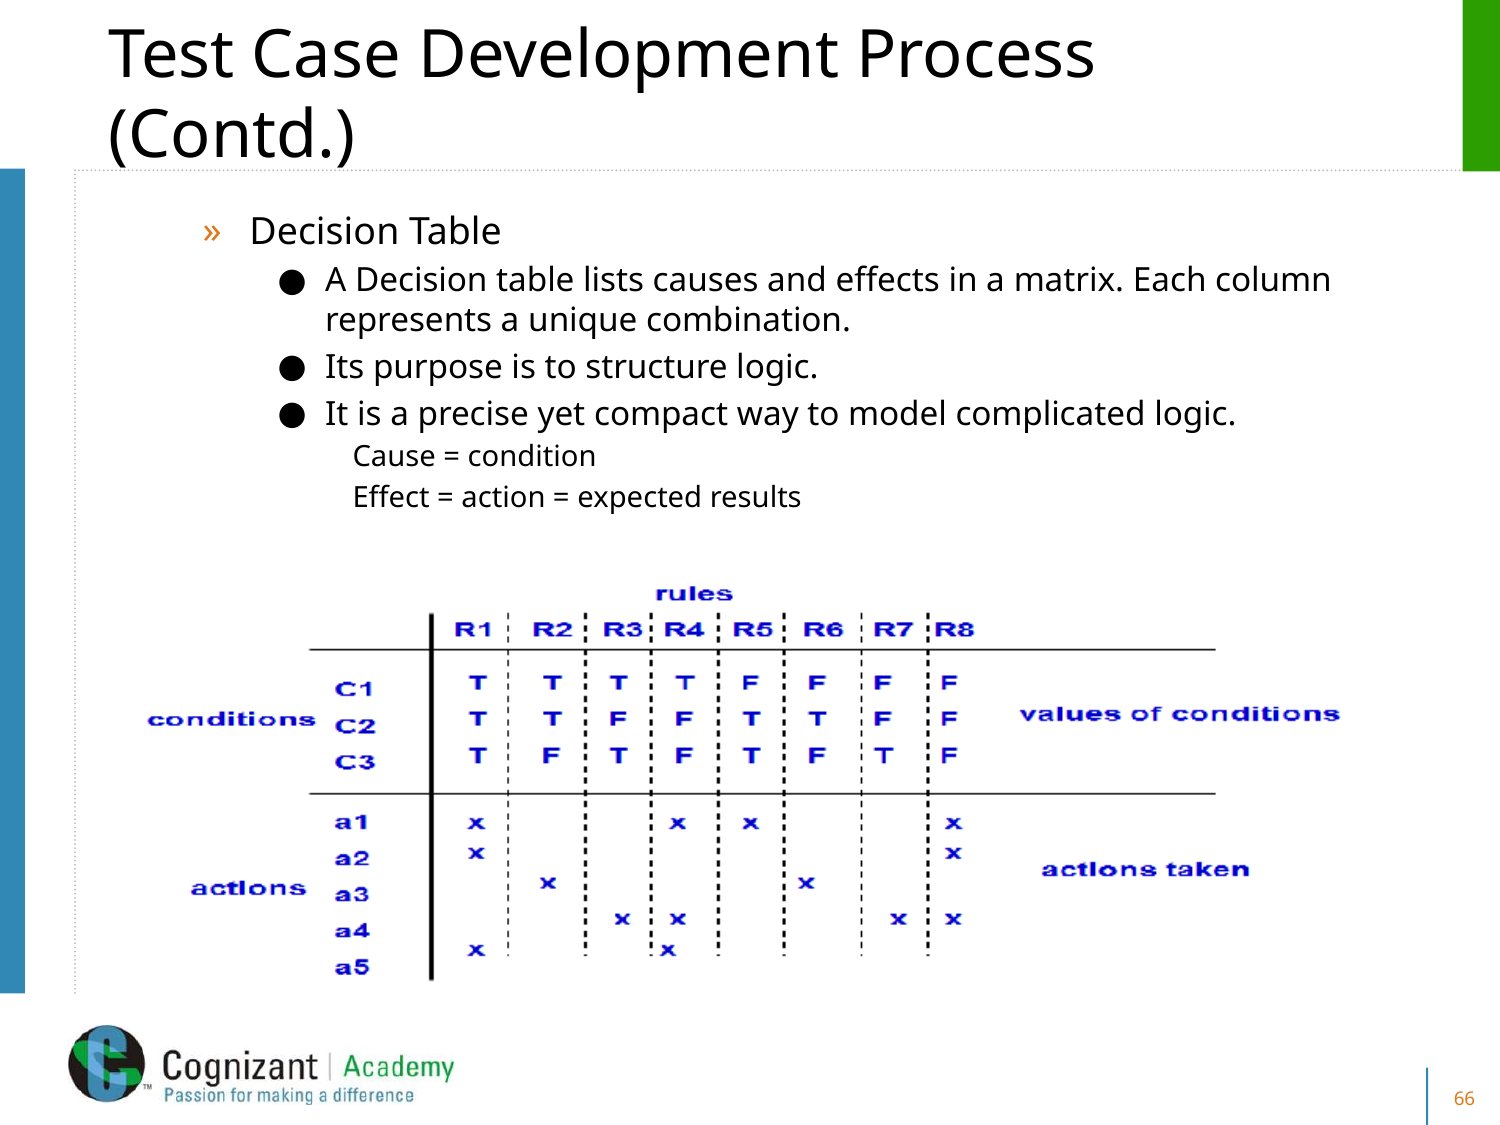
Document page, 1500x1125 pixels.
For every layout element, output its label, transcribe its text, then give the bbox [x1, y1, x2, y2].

slide_number 66 [1434, 1078, 1496, 1117]
list Decision Table A Decision table lists causes and effects in a matrix. Each column represents a unique combination. Its purpose is to structure logic. It is a precise yet compact way to model complicated logic. Cause = condition Effect = action = expected results [112, 199, 1388, 1000]
picture [68, 1025, 454, 1105]
title Test Case Development Process (Contd.) [93, 40, 1319, 142]
picture [126, 574, 1363, 987]
